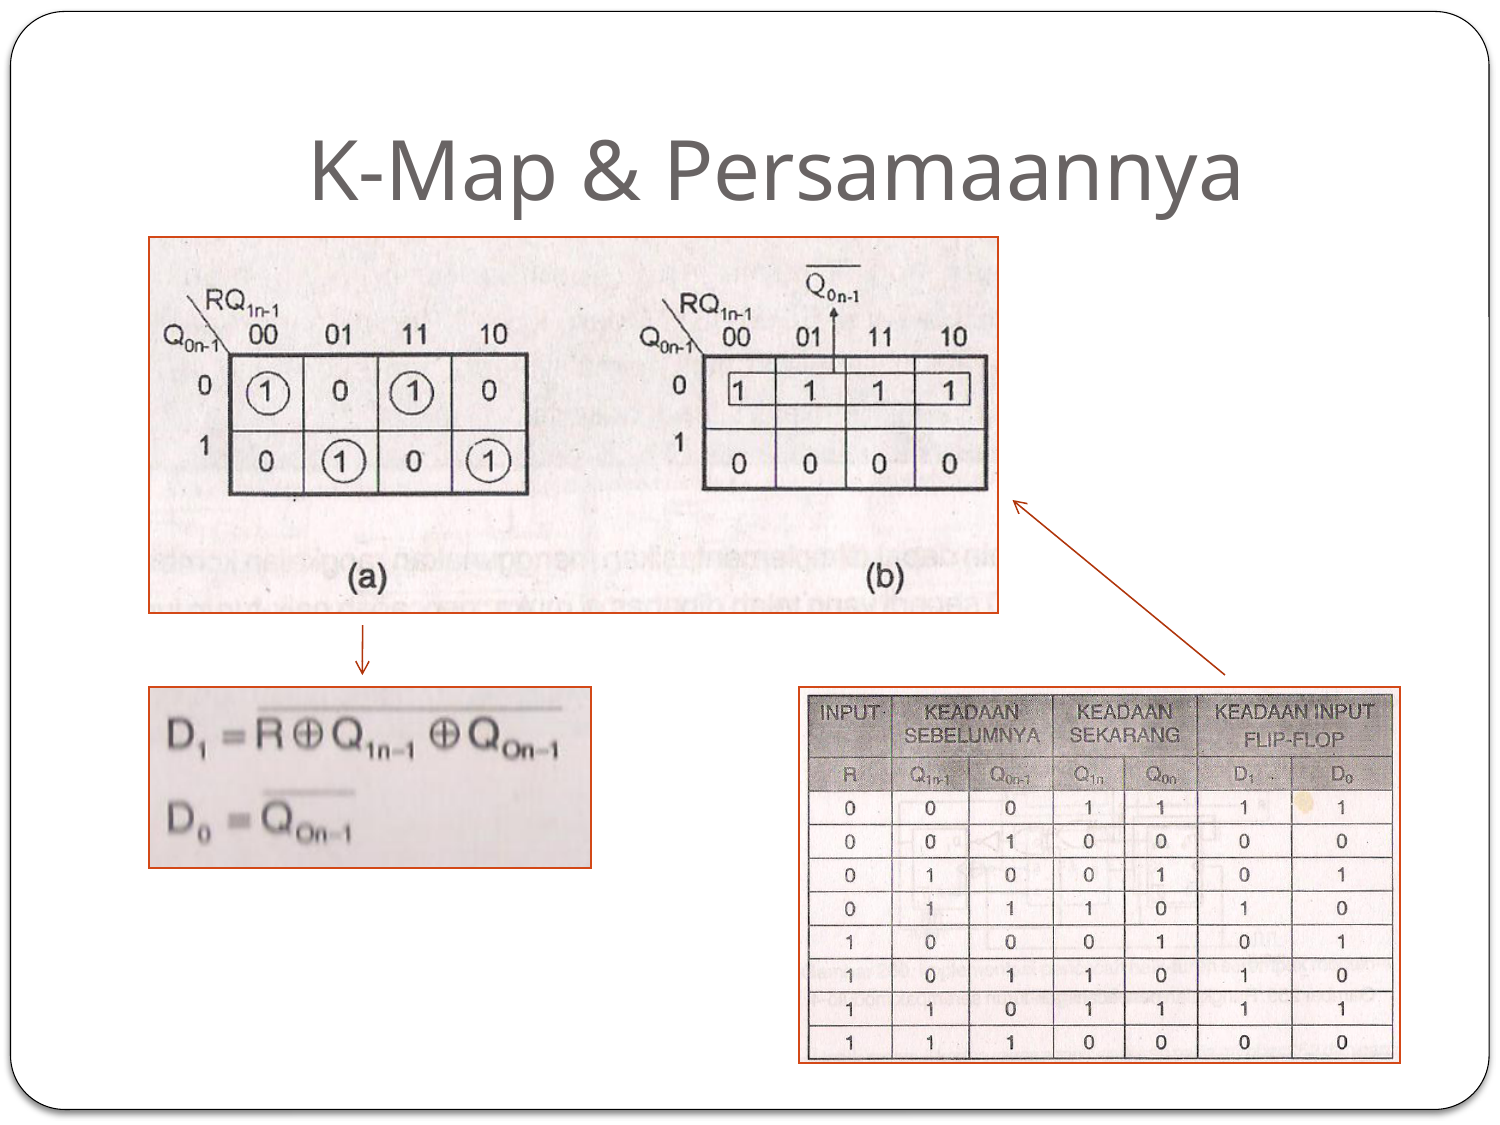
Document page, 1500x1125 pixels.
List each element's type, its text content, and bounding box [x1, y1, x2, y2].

picture [799, 687, 1400, 1063]
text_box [1012, 499, 1226, 676]
picture [149, 237, 998, 613]
picture [149, 687, 591, 868]
title K-Map & Persamaannya [150, 45, 1425, 233]
